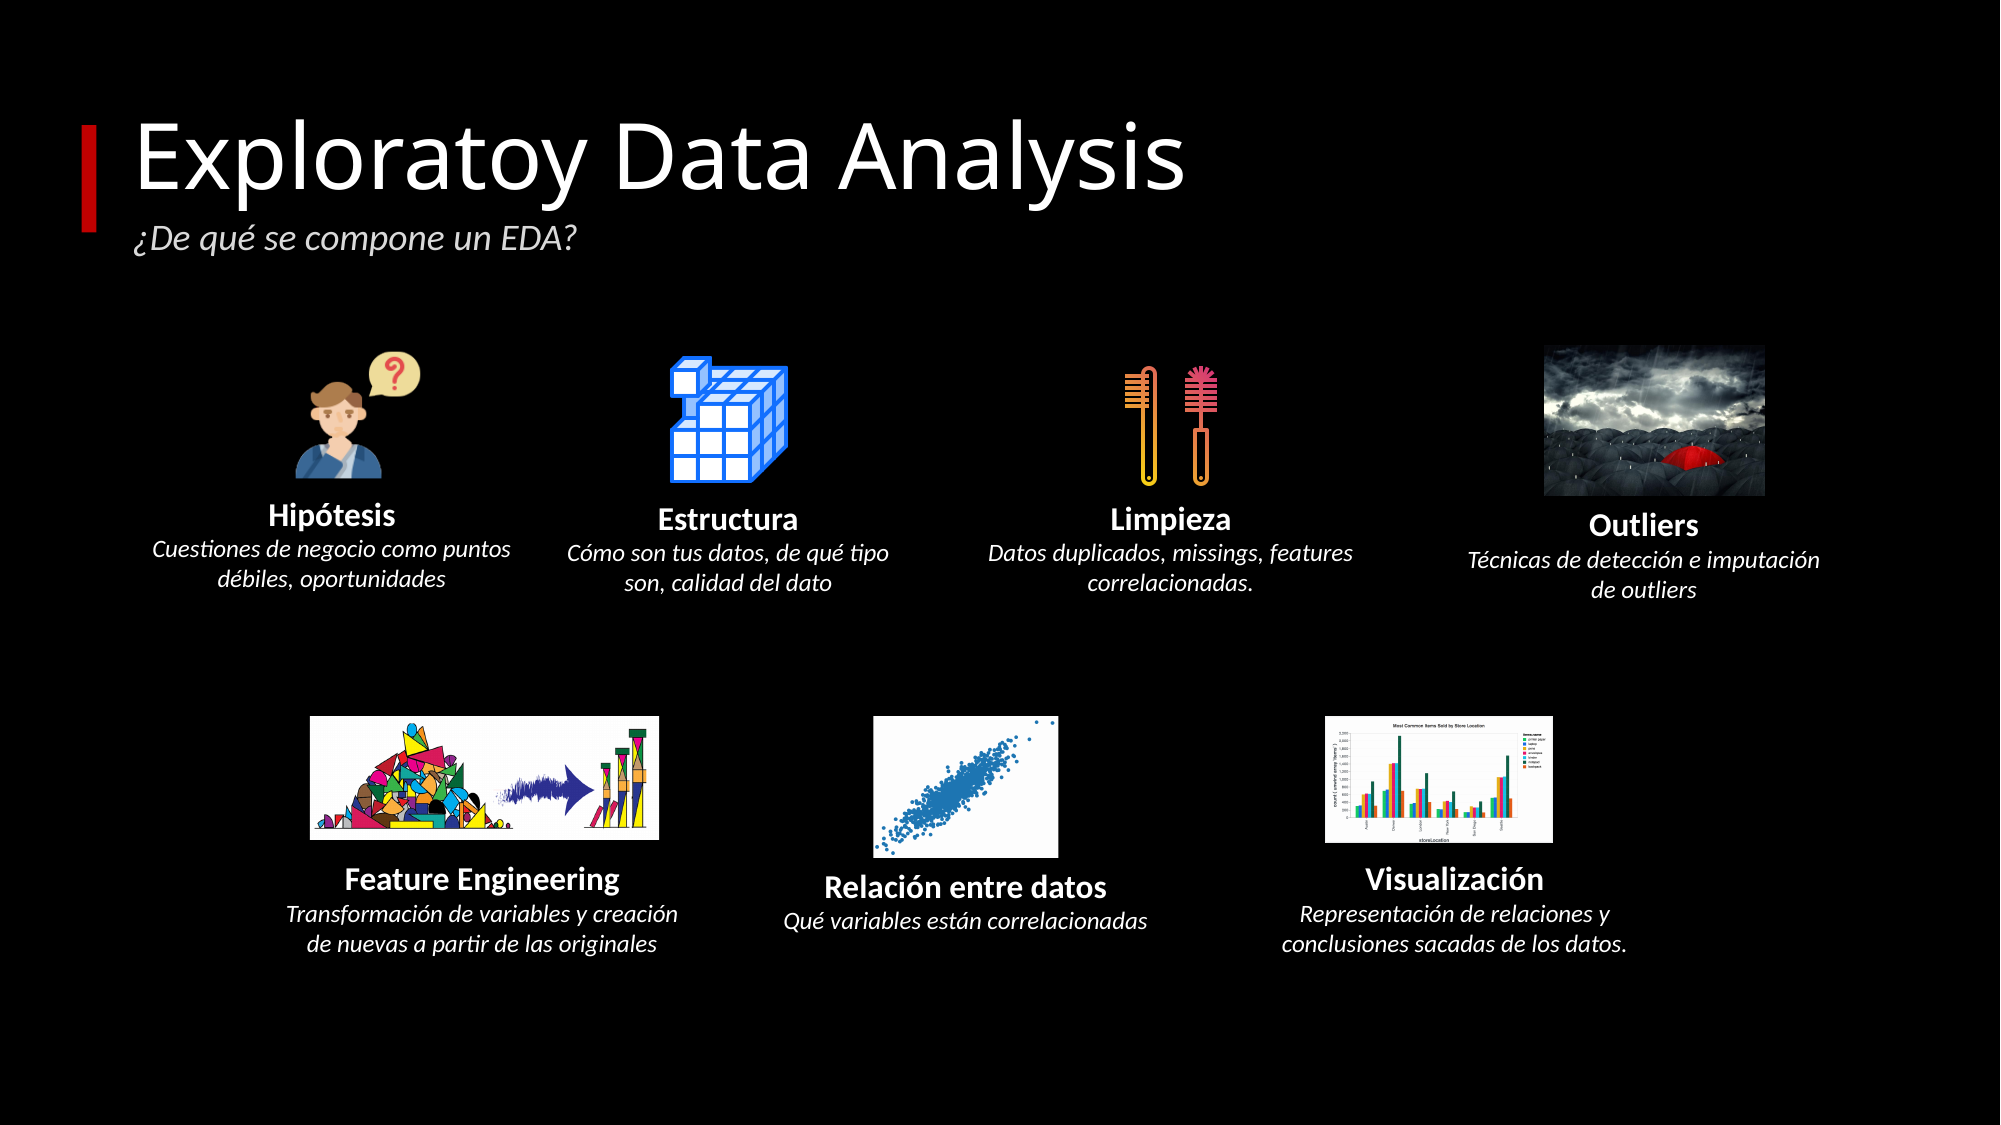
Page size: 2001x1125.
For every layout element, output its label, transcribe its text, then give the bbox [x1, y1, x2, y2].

picture [1107, 362, 1235, 490]
picture [309, 716, 660, 840]
text_box [80, 123, 98, 235]
picture [288, 344, 427, 483]
text_box ¿De qué se compone un EDA? [117, 210, 1018, 289]
picture [1325, 716, 1553, 843]
text_box Visualización Representación de relaciones y conclusiones sacadas de los datos. [1233, 850, 1677, 965]
text_box Exploratoy Data Analysis [117, 50, 1843, 269]
text_box Estructura Cómo son tus datos, de qué tipo son, calidad del dato [529, 489, 928, 604]
text_box Limpieza Datos duplicados, missings, features correlacionadas. [965, 489, 1377, 604]
picture [873, 716, 1059, 858]
text_box Relación entre datos Qué variables están correlacionadas [744, 857, 1188, 942]
text_box Outliers Técnicas de detección e imputación de outliers [1438, 495, 1850, 611]
picture [665, 355, 793, 483]
text_box Hipótesis Cuestiones de negocio como puntos débiles, oportunidades [126, 485, 538, 600]
text_box Feature Engineering Transformación de variables y creación de nuevas a partir de las originales [261, 850, 704, 965]
picture [1544, 345, 1765, 497]
